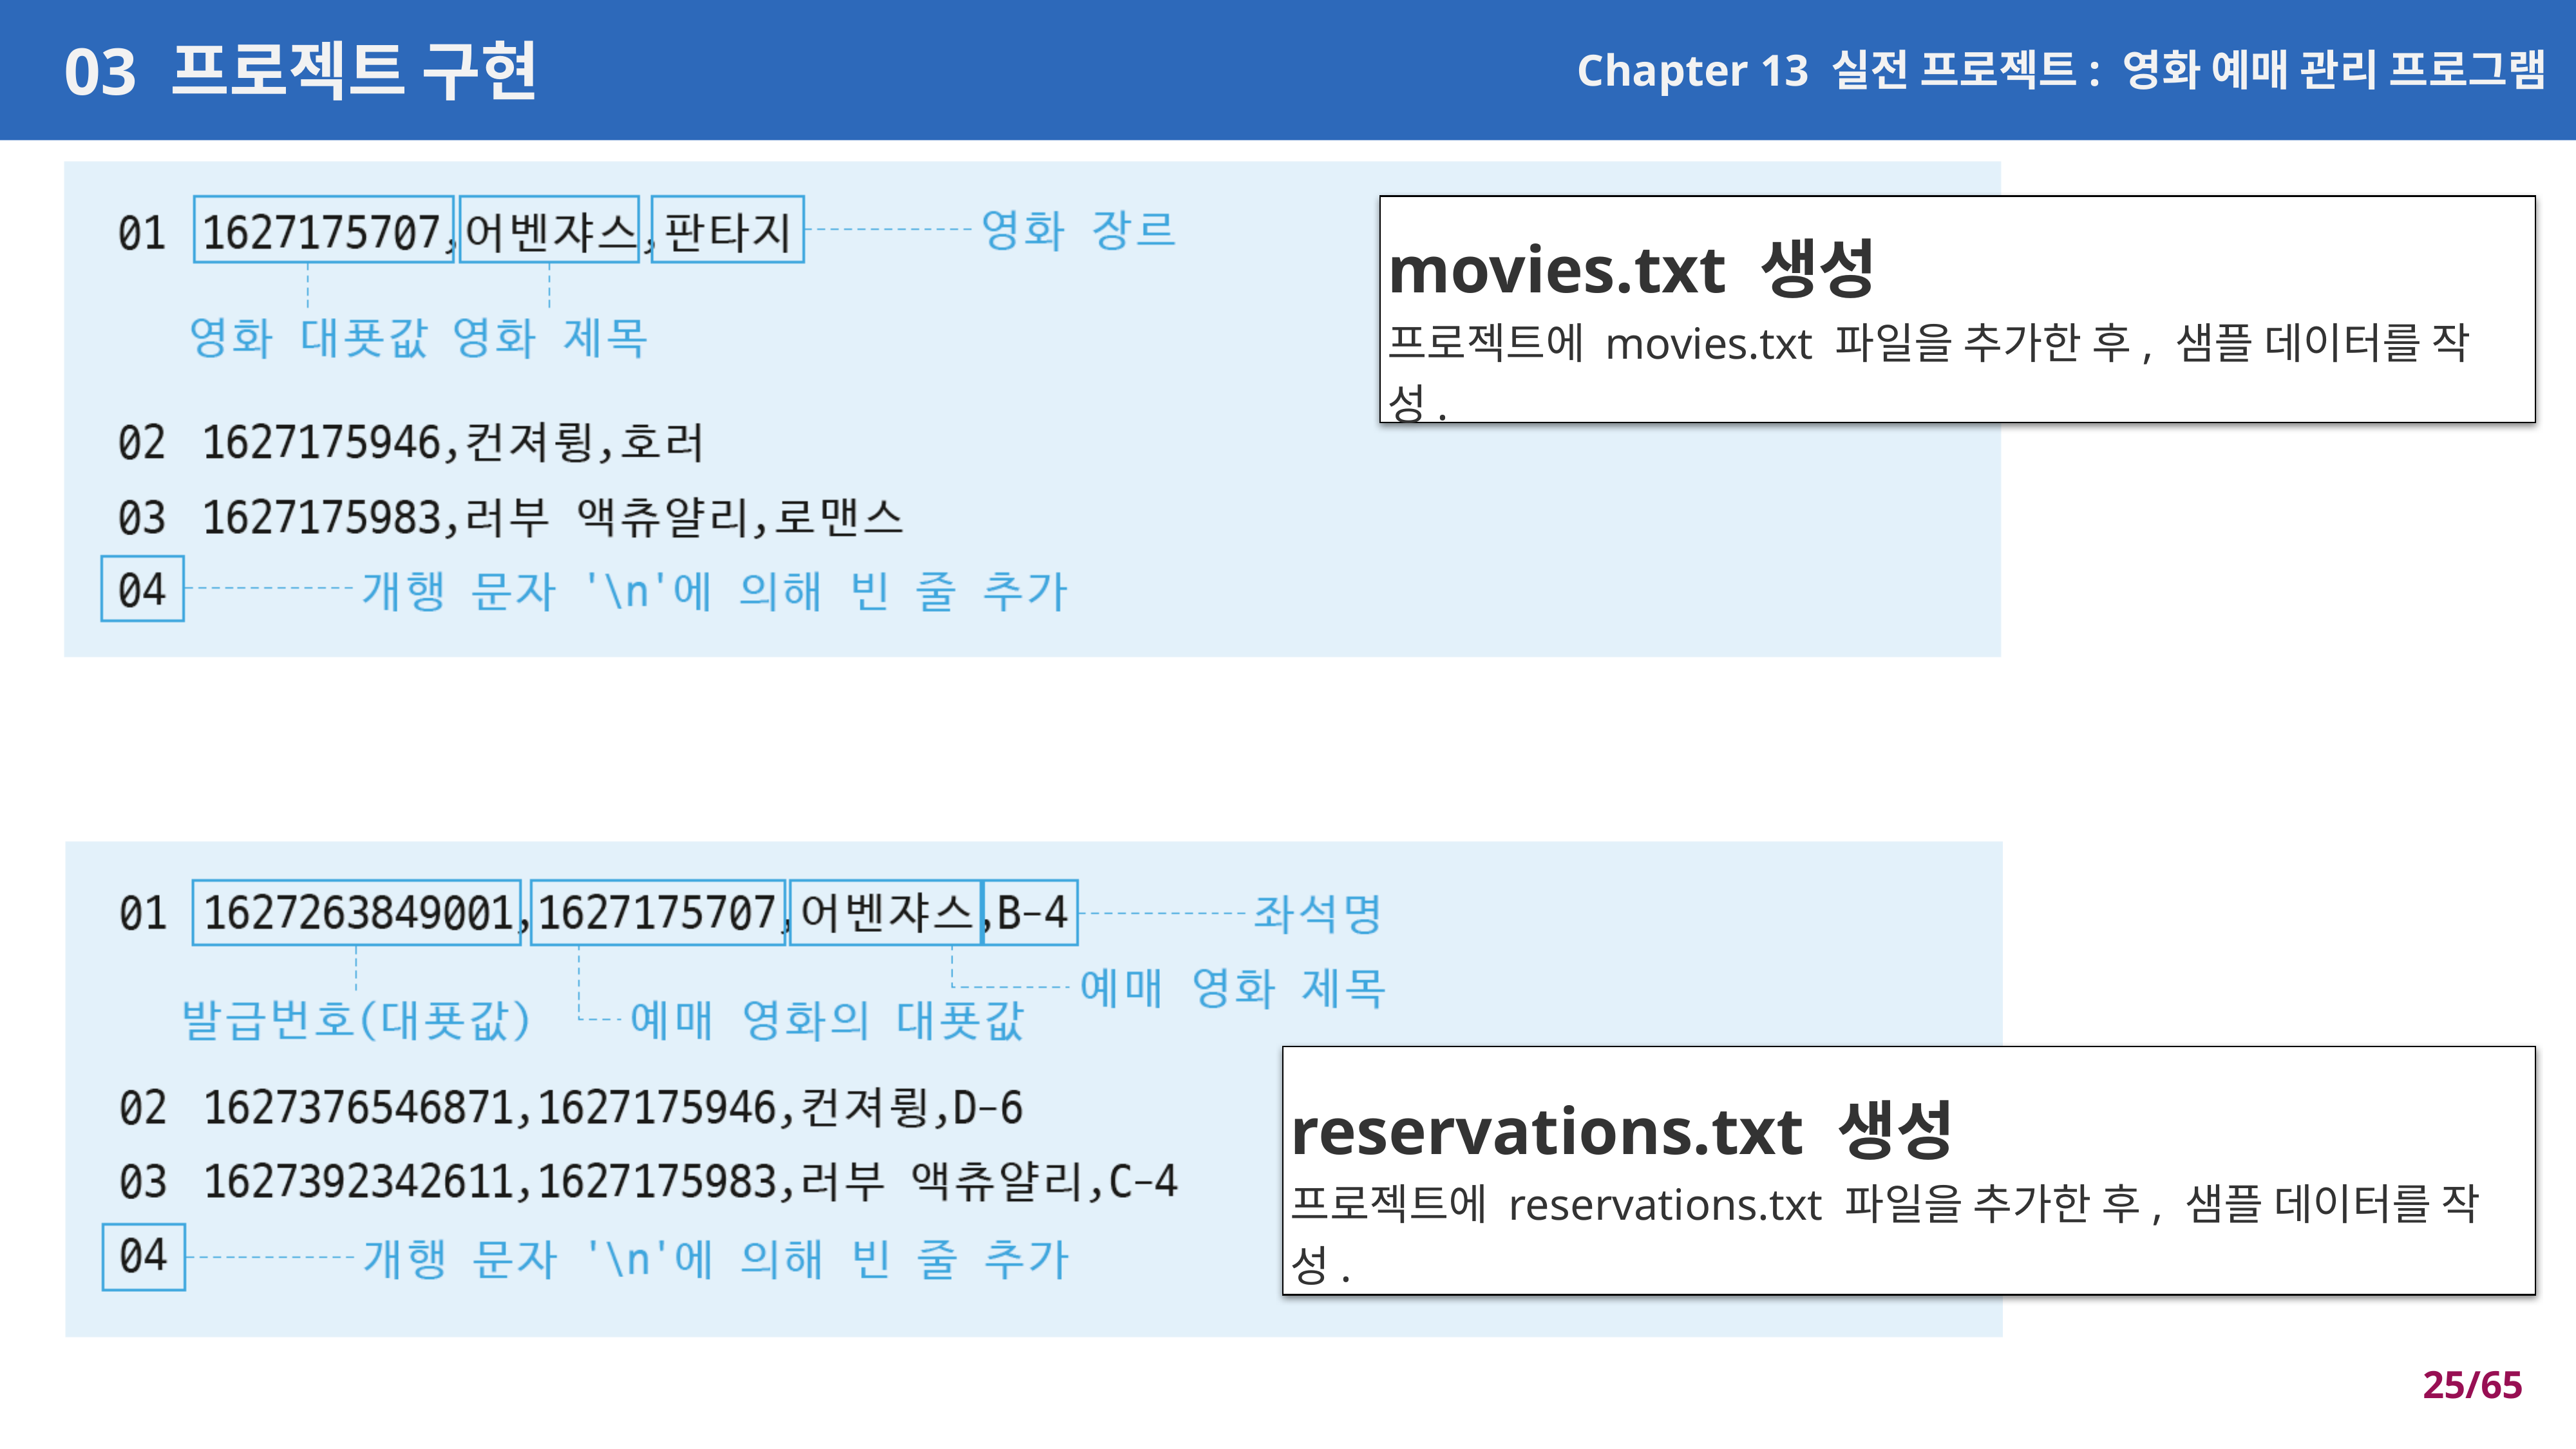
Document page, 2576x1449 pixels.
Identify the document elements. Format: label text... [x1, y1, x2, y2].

text_box movies.txt 생성 프로젝트에 movies.txt 파일을 추가한 후, 샘플 데이터를 작성. [2004, 196, 2536, 423]
text_box reservations.txt 생성 프로젝트에 reservations.txt 파일을 추가한 후, 샘플 데이터를 작성. [2003, 1046, 2536, 1295]
picture [63, 838, 2003, 1340]
text_box Chapter 13 실전 프로젝트: 영화 예매 관리 프로그램 [1569, 35, 2556, 102]
text_box [0, 0, 2576, 140]
text_box 03 프로젝트 구현 [57, 23, 548, 115]
picture [62, 159, 2004, 660]
